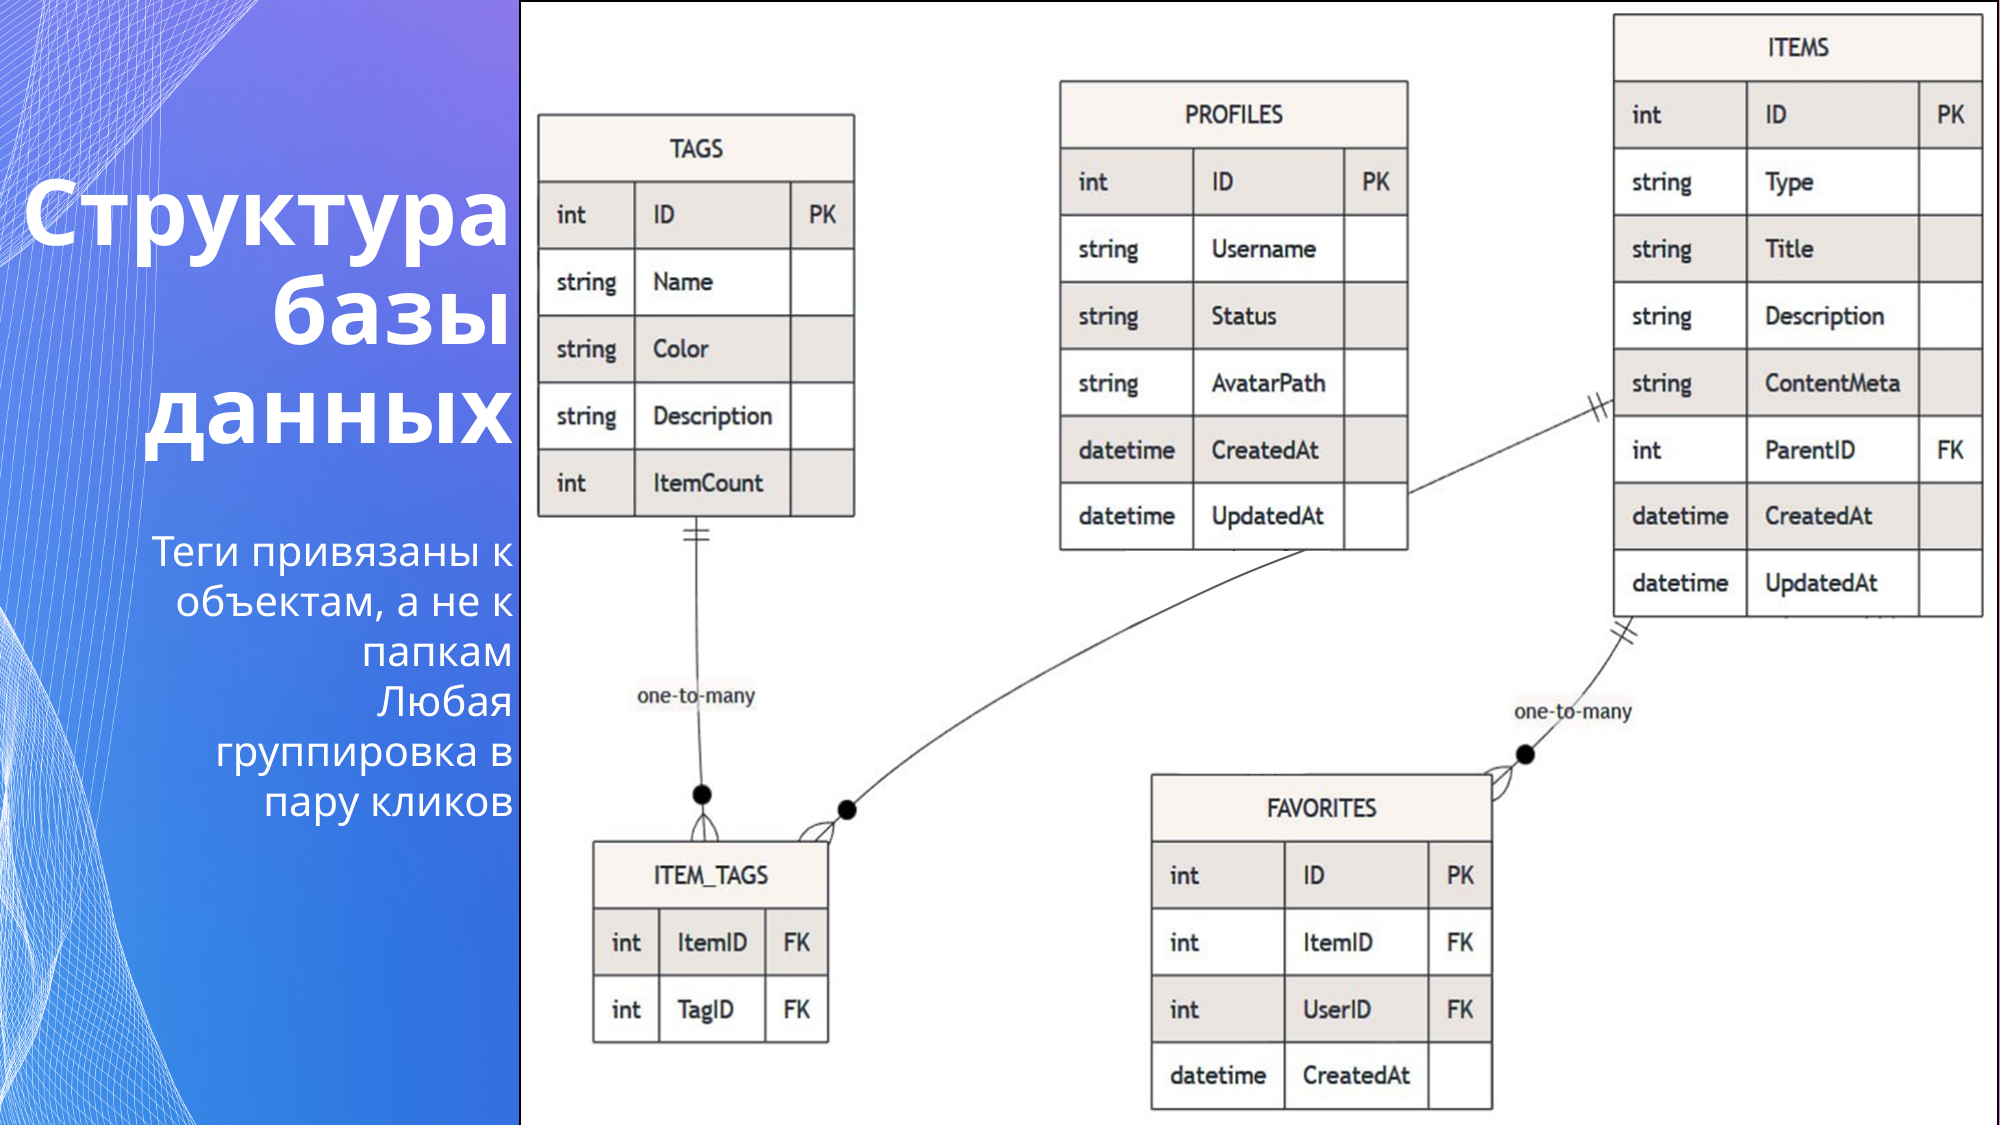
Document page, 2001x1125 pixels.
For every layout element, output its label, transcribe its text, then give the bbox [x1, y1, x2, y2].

picture [0, 0, 2000, 1125]
title Структура базы данных [0, 112, 518, 518]
text_box Теги привязаны к объектам, а не к папкам Любая группировка в пару кликов [108, 517, 518, 833]
